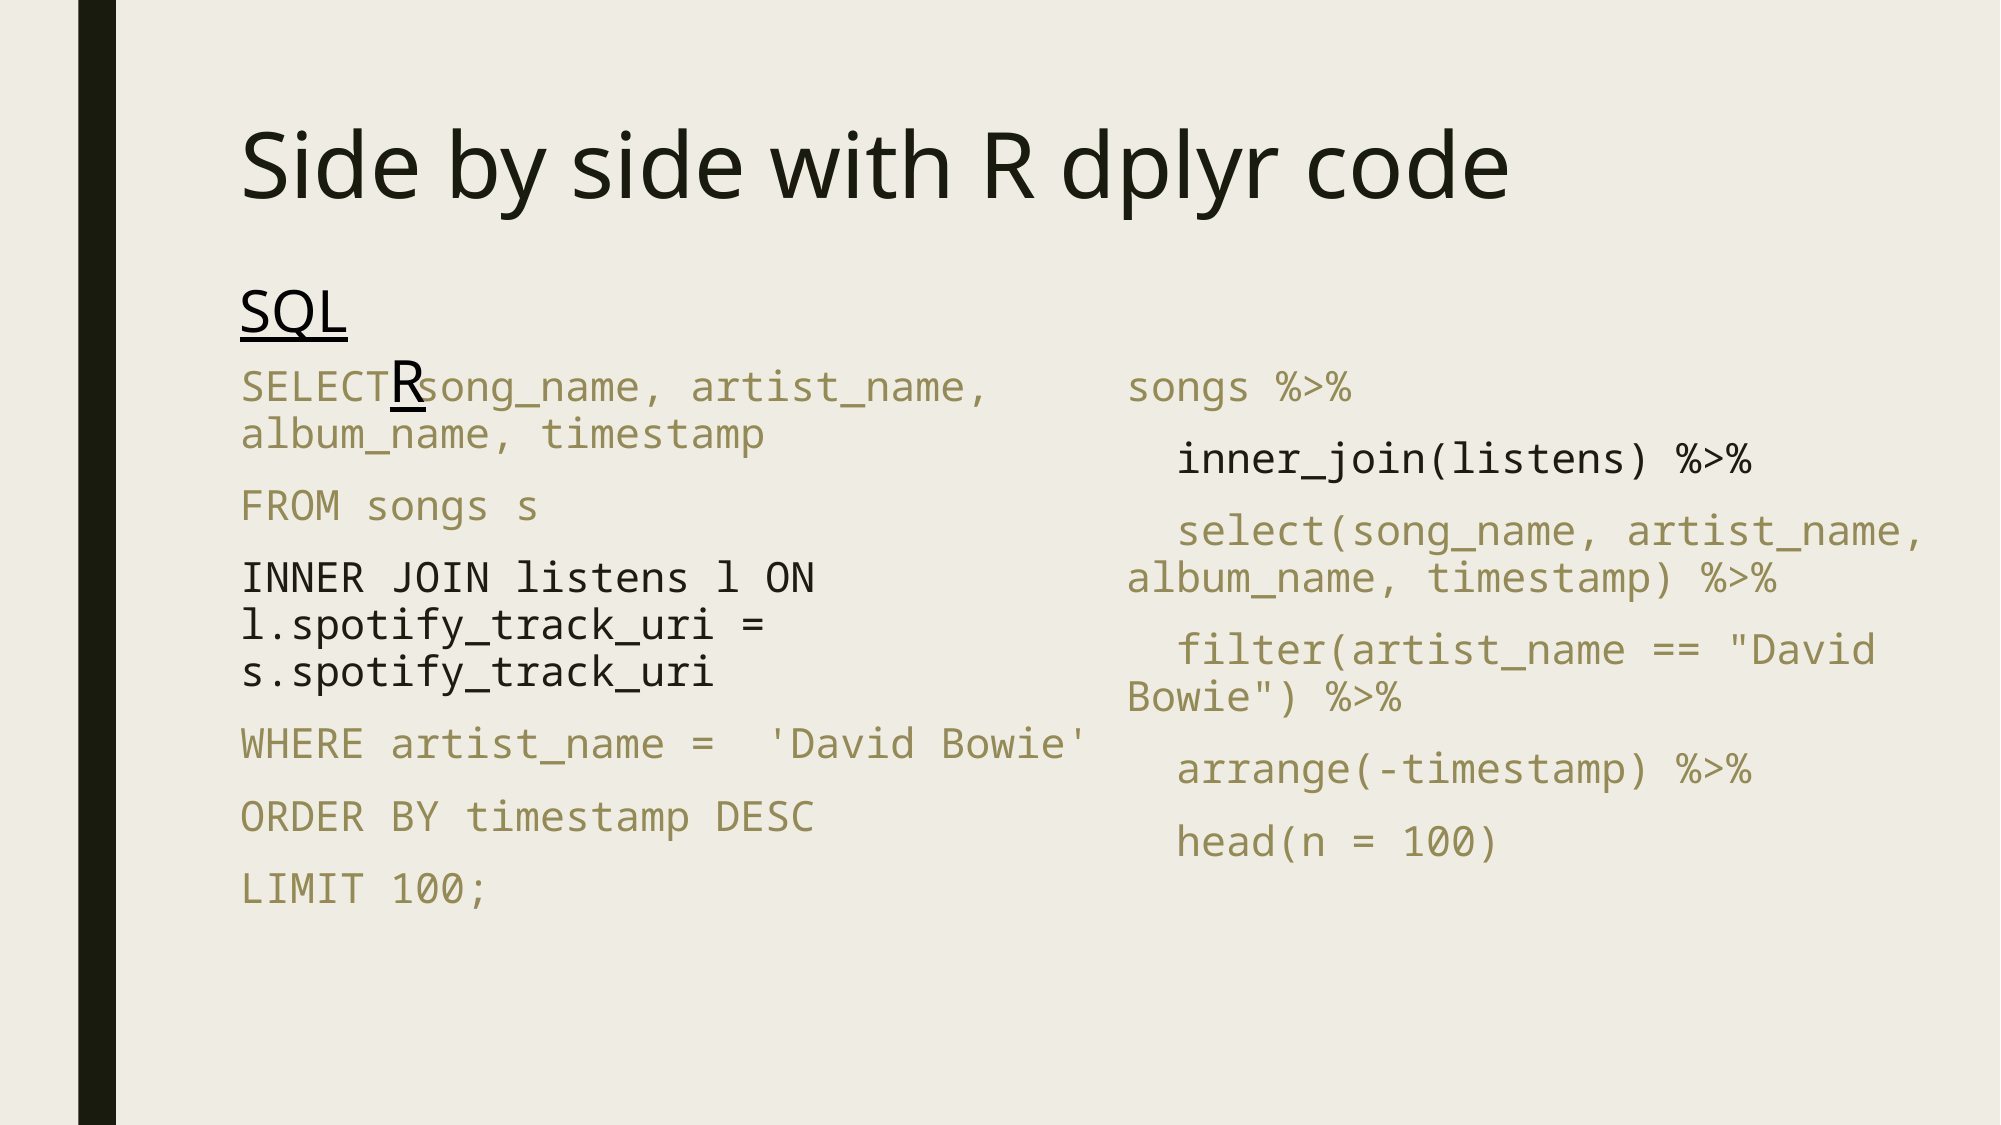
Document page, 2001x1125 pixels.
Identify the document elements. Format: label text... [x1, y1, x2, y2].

list SELECT song_name, artist_name, album_name, timestamp FROM songs s INNER JOIN listens l ON l.spotify_track_uri = s.spotify_track_uri WHERE artist_name = 'David Bowie' ORDER BY timestamp DESC LIMIT 100; [225, 422, 1111, 944]
text_box songs %>% inner_join(listens) %>% select(song_name, artist_name, album_name, timestamp) %>% filter(artist_name == "David Bowie") %>% arrange(-timestamp) %>% head(n = 100) [1111, 356, 1998, 944]
text_box SQL R [224, 267, 1800, 422]
title Side by side with R dplyr code [225, 112, 1800, 252]
